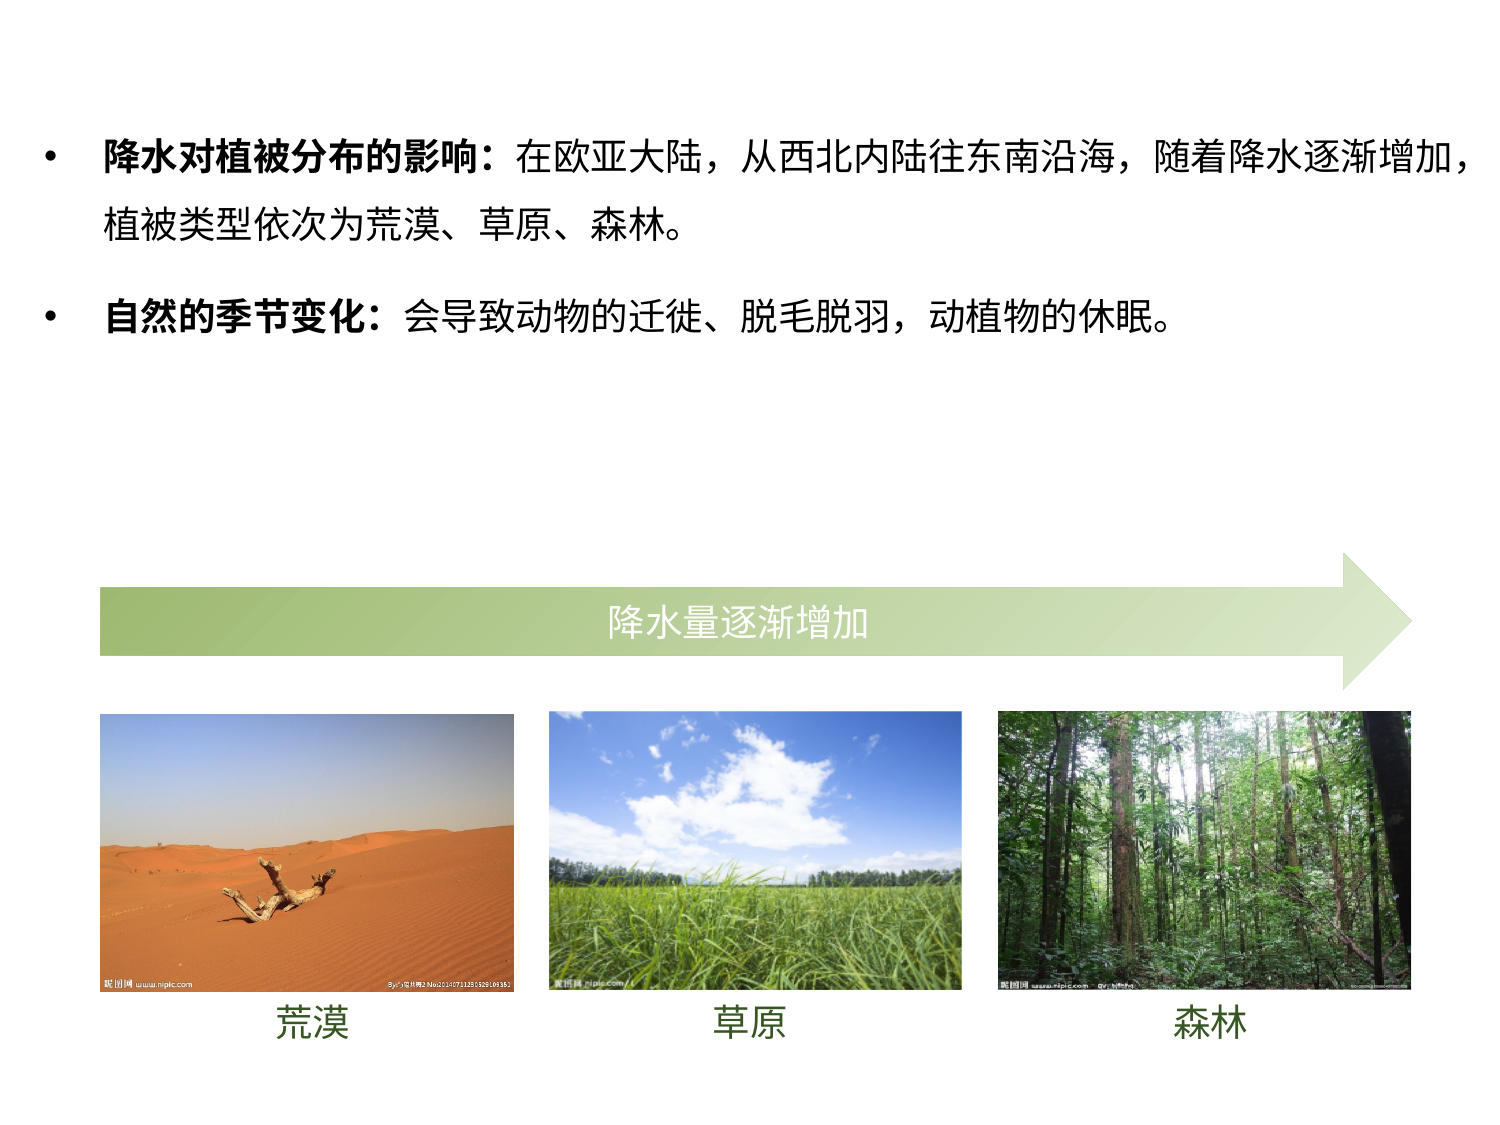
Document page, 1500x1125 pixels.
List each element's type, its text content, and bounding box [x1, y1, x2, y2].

text_box 森林 [1127, 990, 1294, 1051]
text_box 草原 [666, 990, 834, 1051]
text_box 降水量逐渐增加 [99, 550, 1413, 692]
text_box 降水对植被分布的影响：在欧亚大陆，从西北内陆往东南沿海，随着降水逐渐增加，植被类型依次为荒漠、草原、森林。 自然的季节变化：会导致动物的迁徙、脱毛脱羽，动植物的休眠。 [28, 102, 1472, 347]
picture [549, 711, 963, 990]
text_box 荒漠 [229, 992, 396, 1051]
picture [997, 711, 1412, 990]
picture [100, 714, 514, 992]
